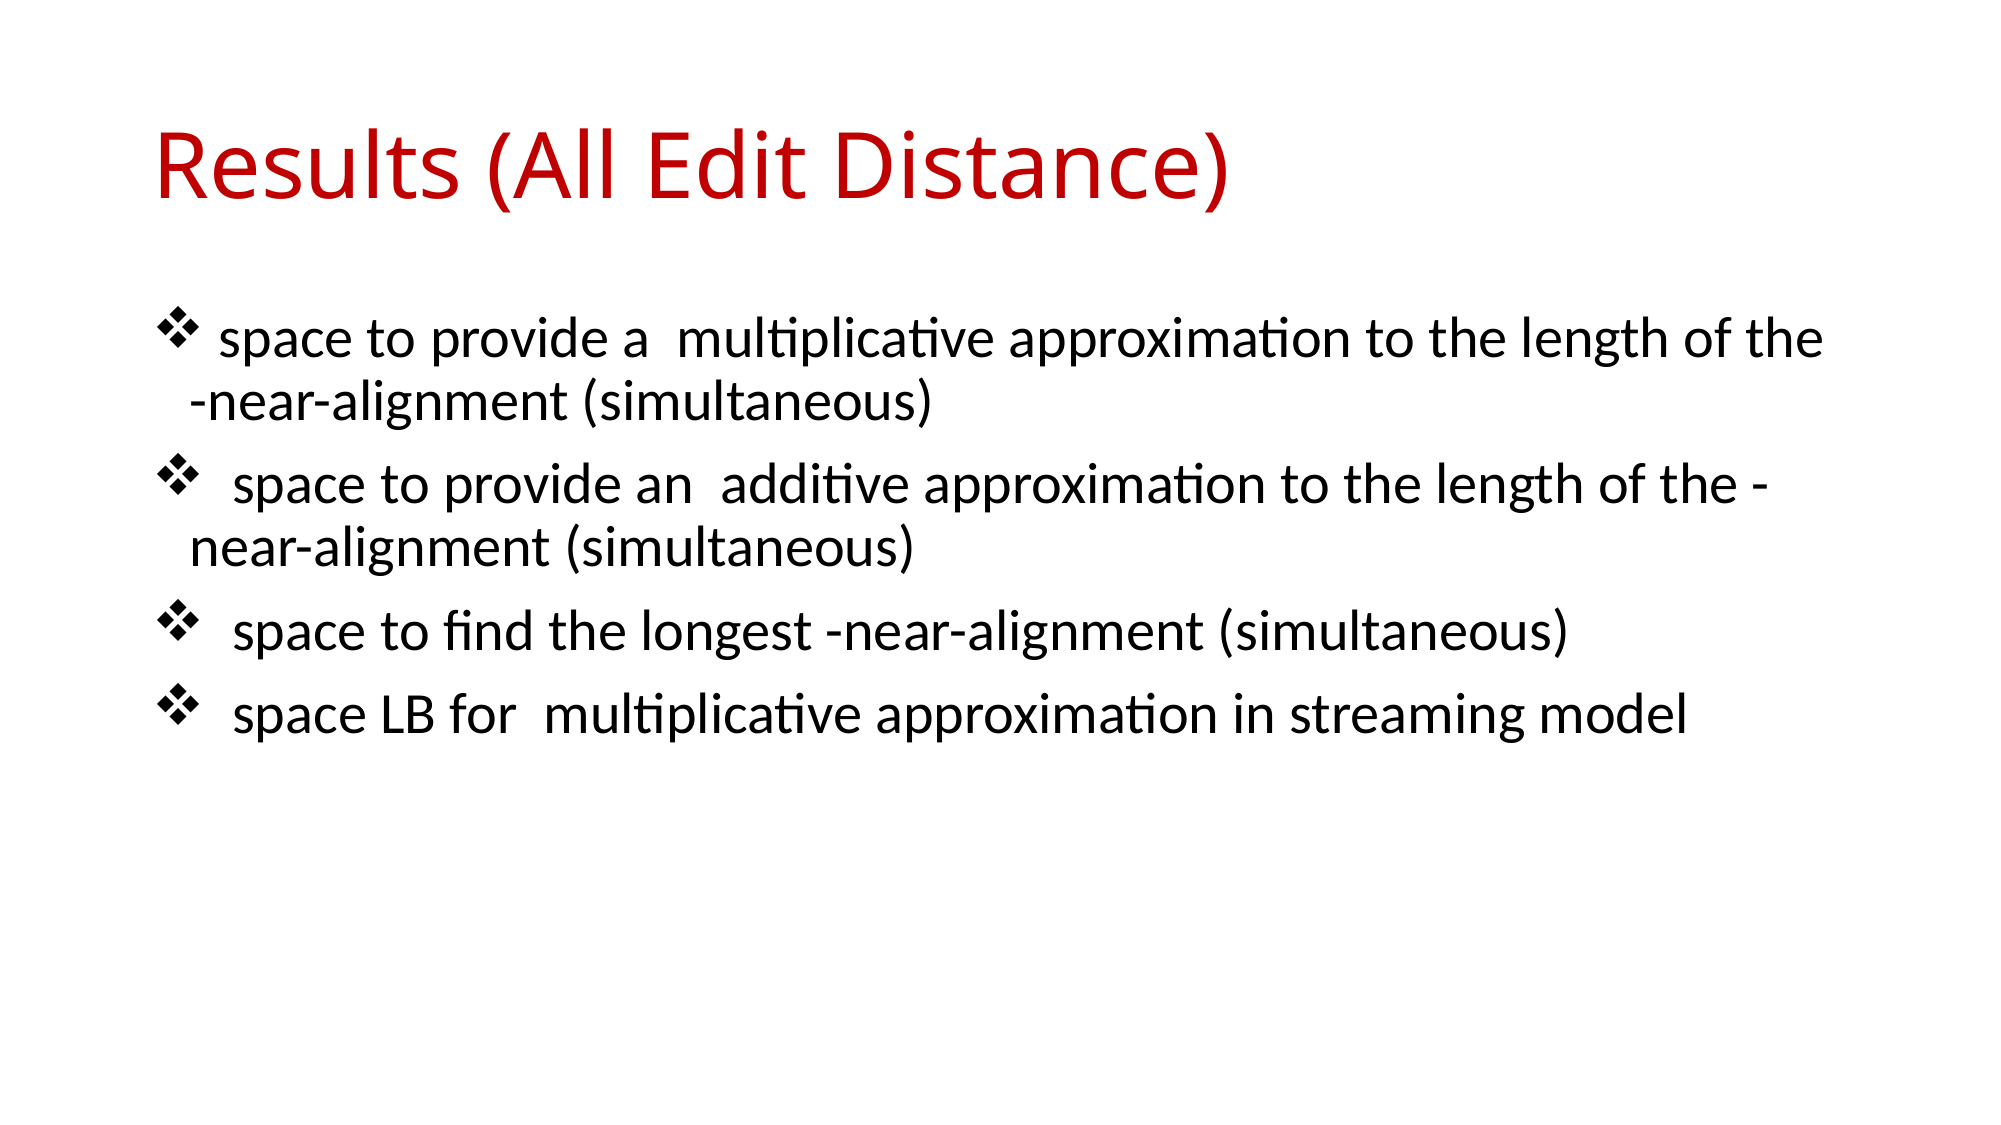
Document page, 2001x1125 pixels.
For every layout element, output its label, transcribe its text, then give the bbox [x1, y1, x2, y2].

title Results (All Edit Distance) [137, 59, 1863, 278]
